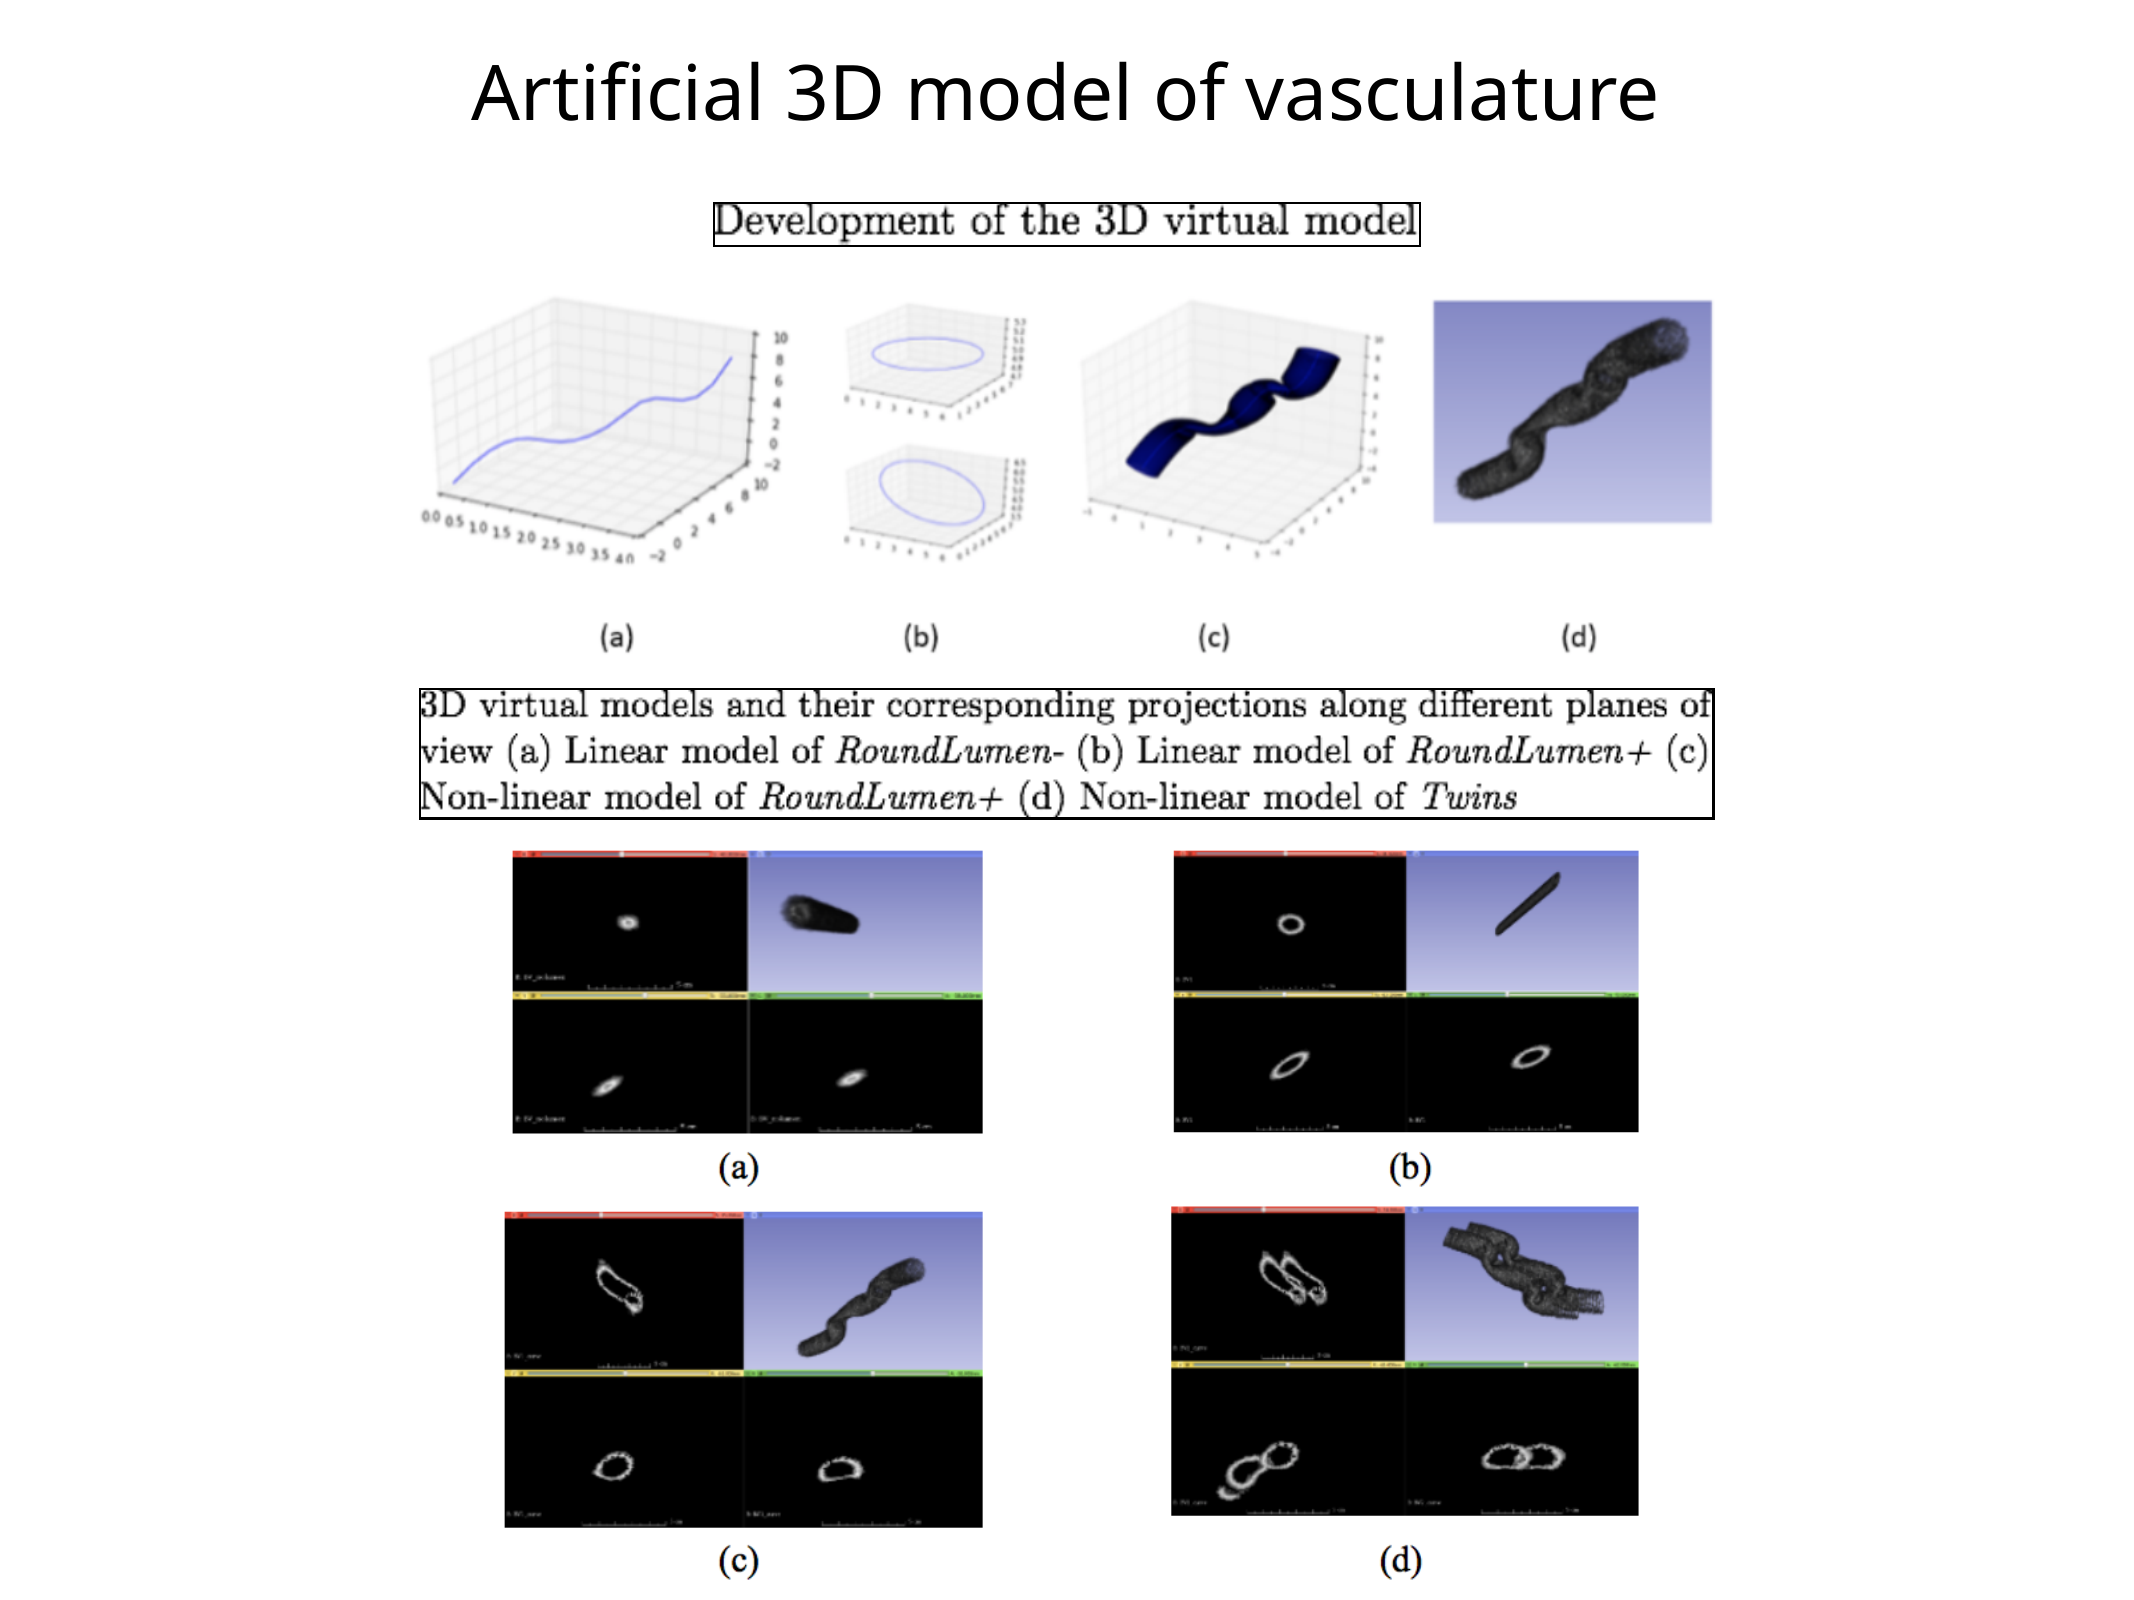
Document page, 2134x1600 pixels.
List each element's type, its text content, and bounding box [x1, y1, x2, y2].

picture [420, 690, 1713, 818]
picture [393, 289, 1740, 681]
title Artificial 3D model of vasculature [277, 34, 1857, 144]
picture [714, 203, 1419, 245]
picture [473, 826, 1660, 1585]
